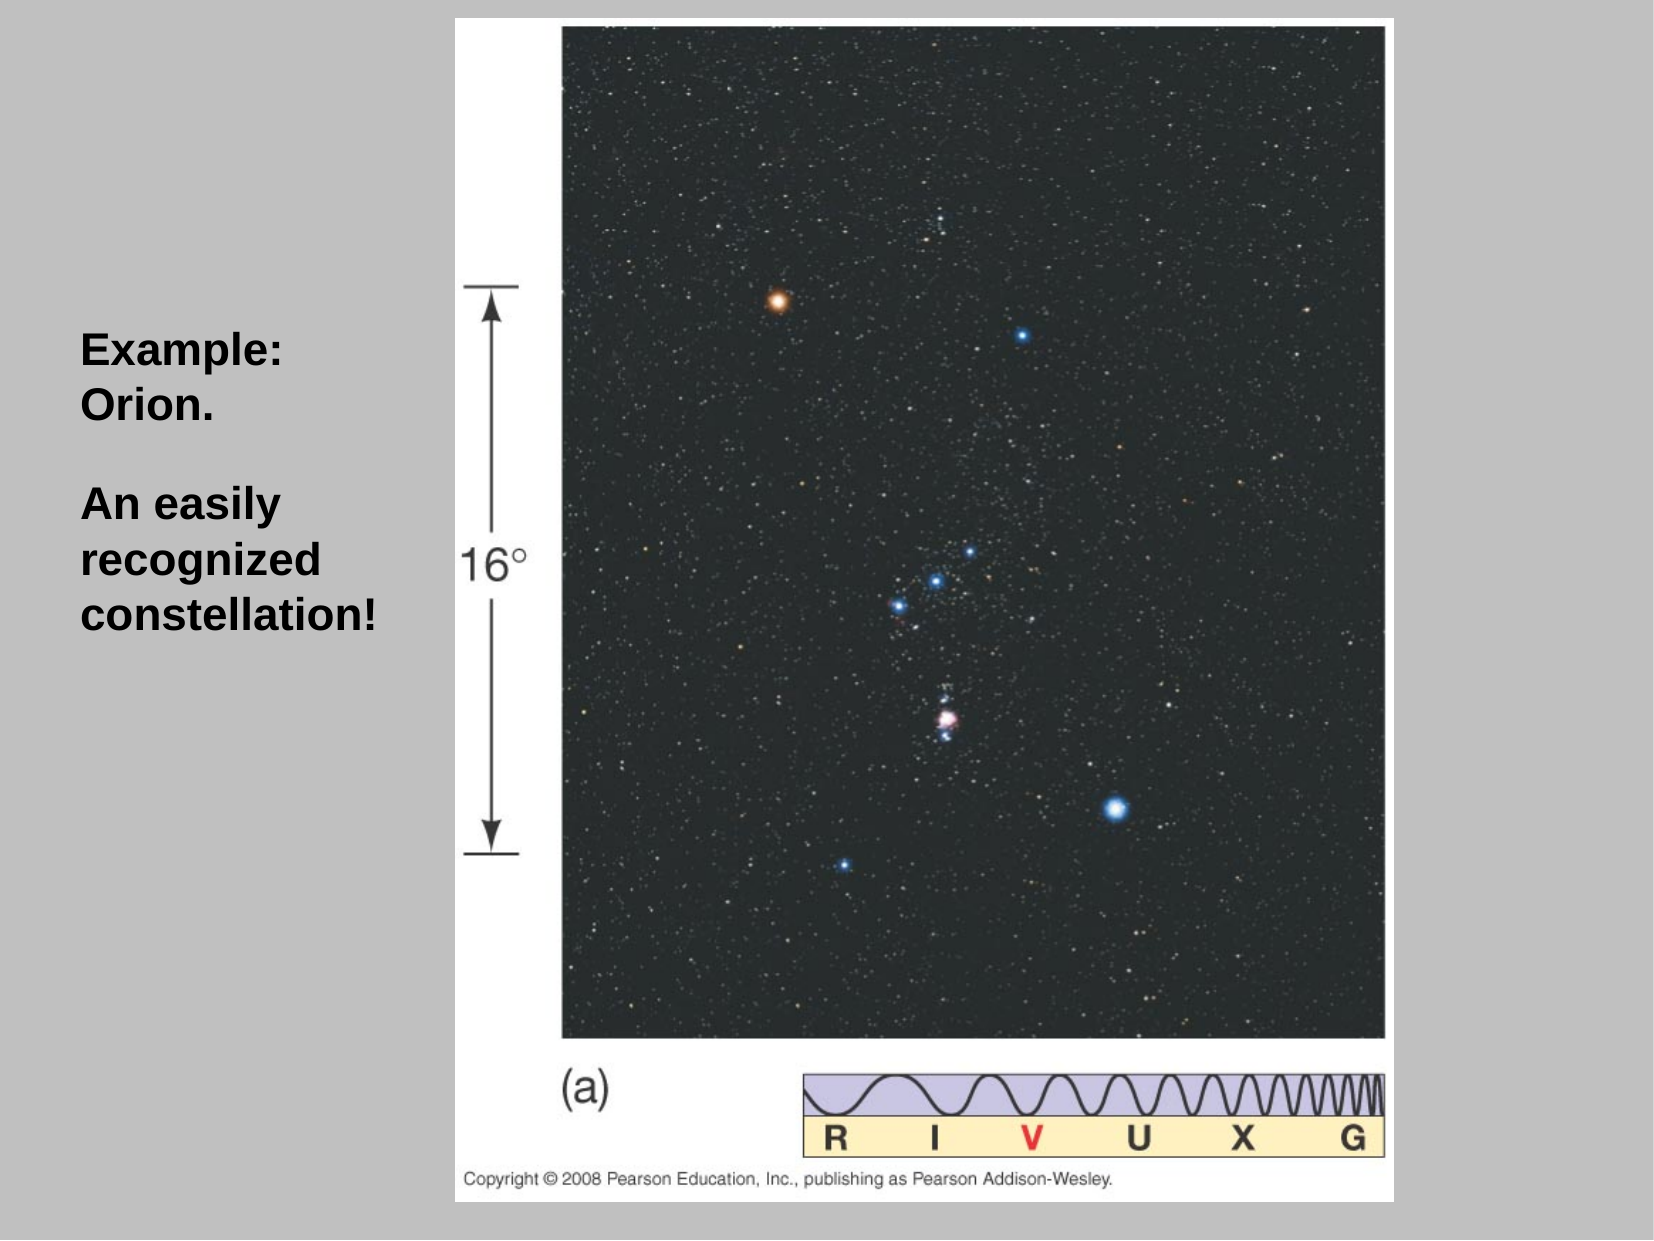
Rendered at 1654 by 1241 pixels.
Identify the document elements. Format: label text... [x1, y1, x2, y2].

picture [455, 18, 1394, 1202]
text_box Example: Orion. An easily recognized constellation! [65, 311, 450, 638]
